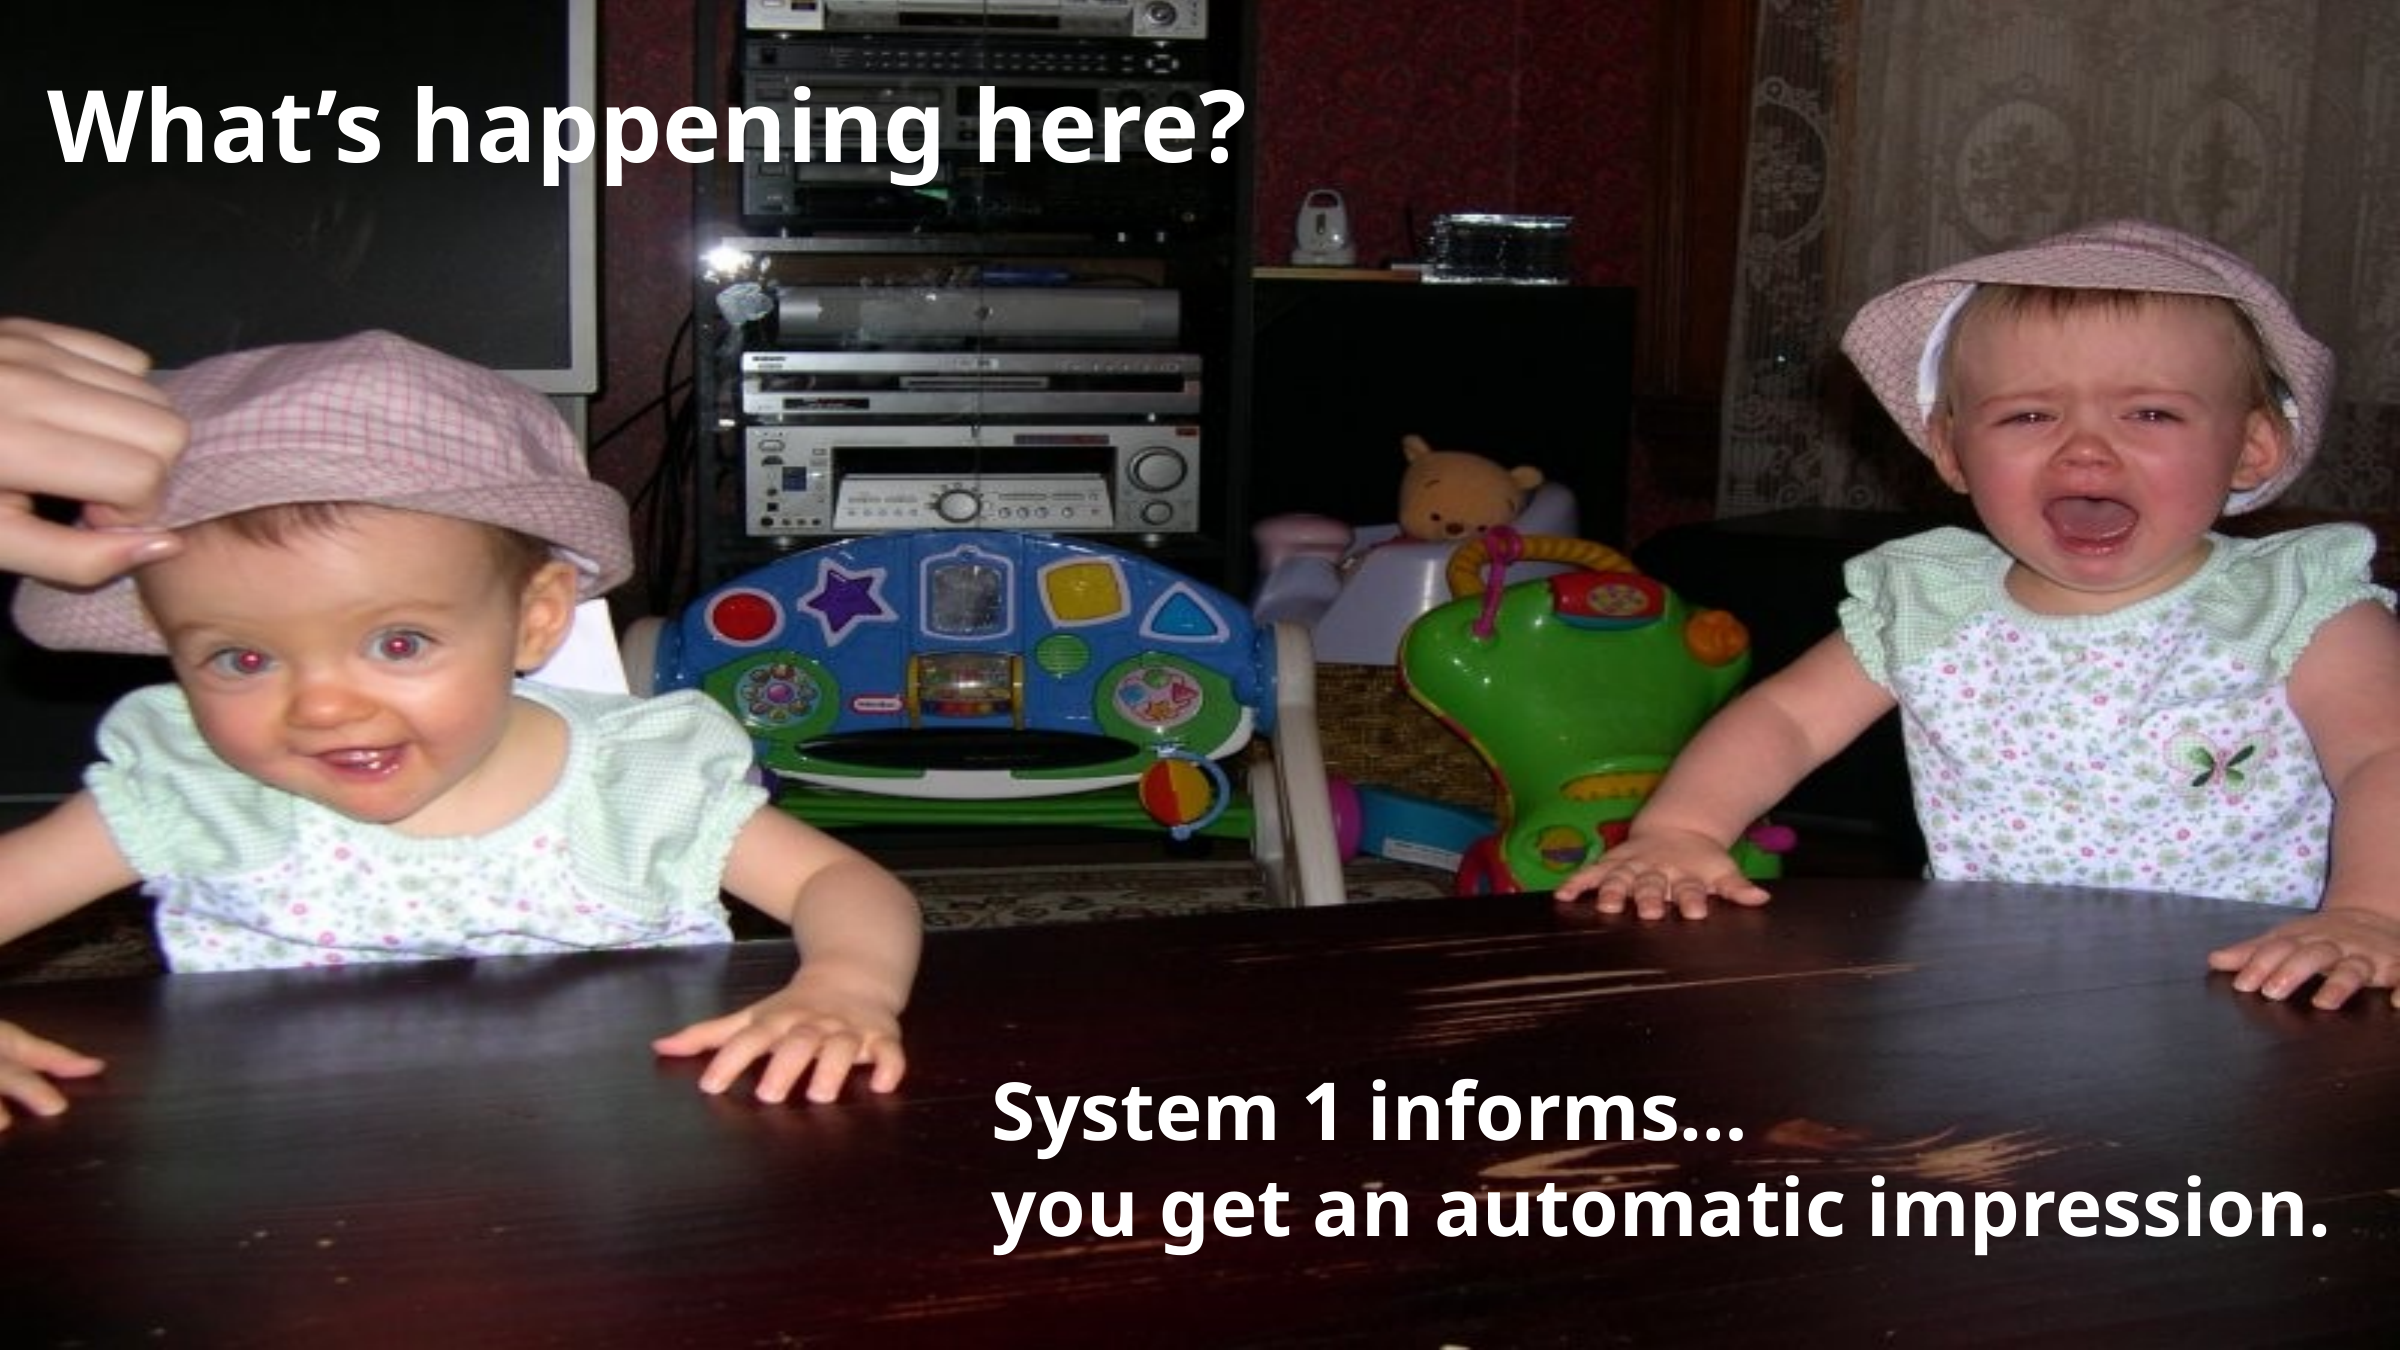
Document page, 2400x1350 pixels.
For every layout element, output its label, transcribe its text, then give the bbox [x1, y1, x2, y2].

picture [0, 0, 2400, 1350]
text_box System 1 informs… you get an automatic impression. [973, 1057, 2377, 1257]
text_box What’s happening here? [29, 22, 2306, 222]
